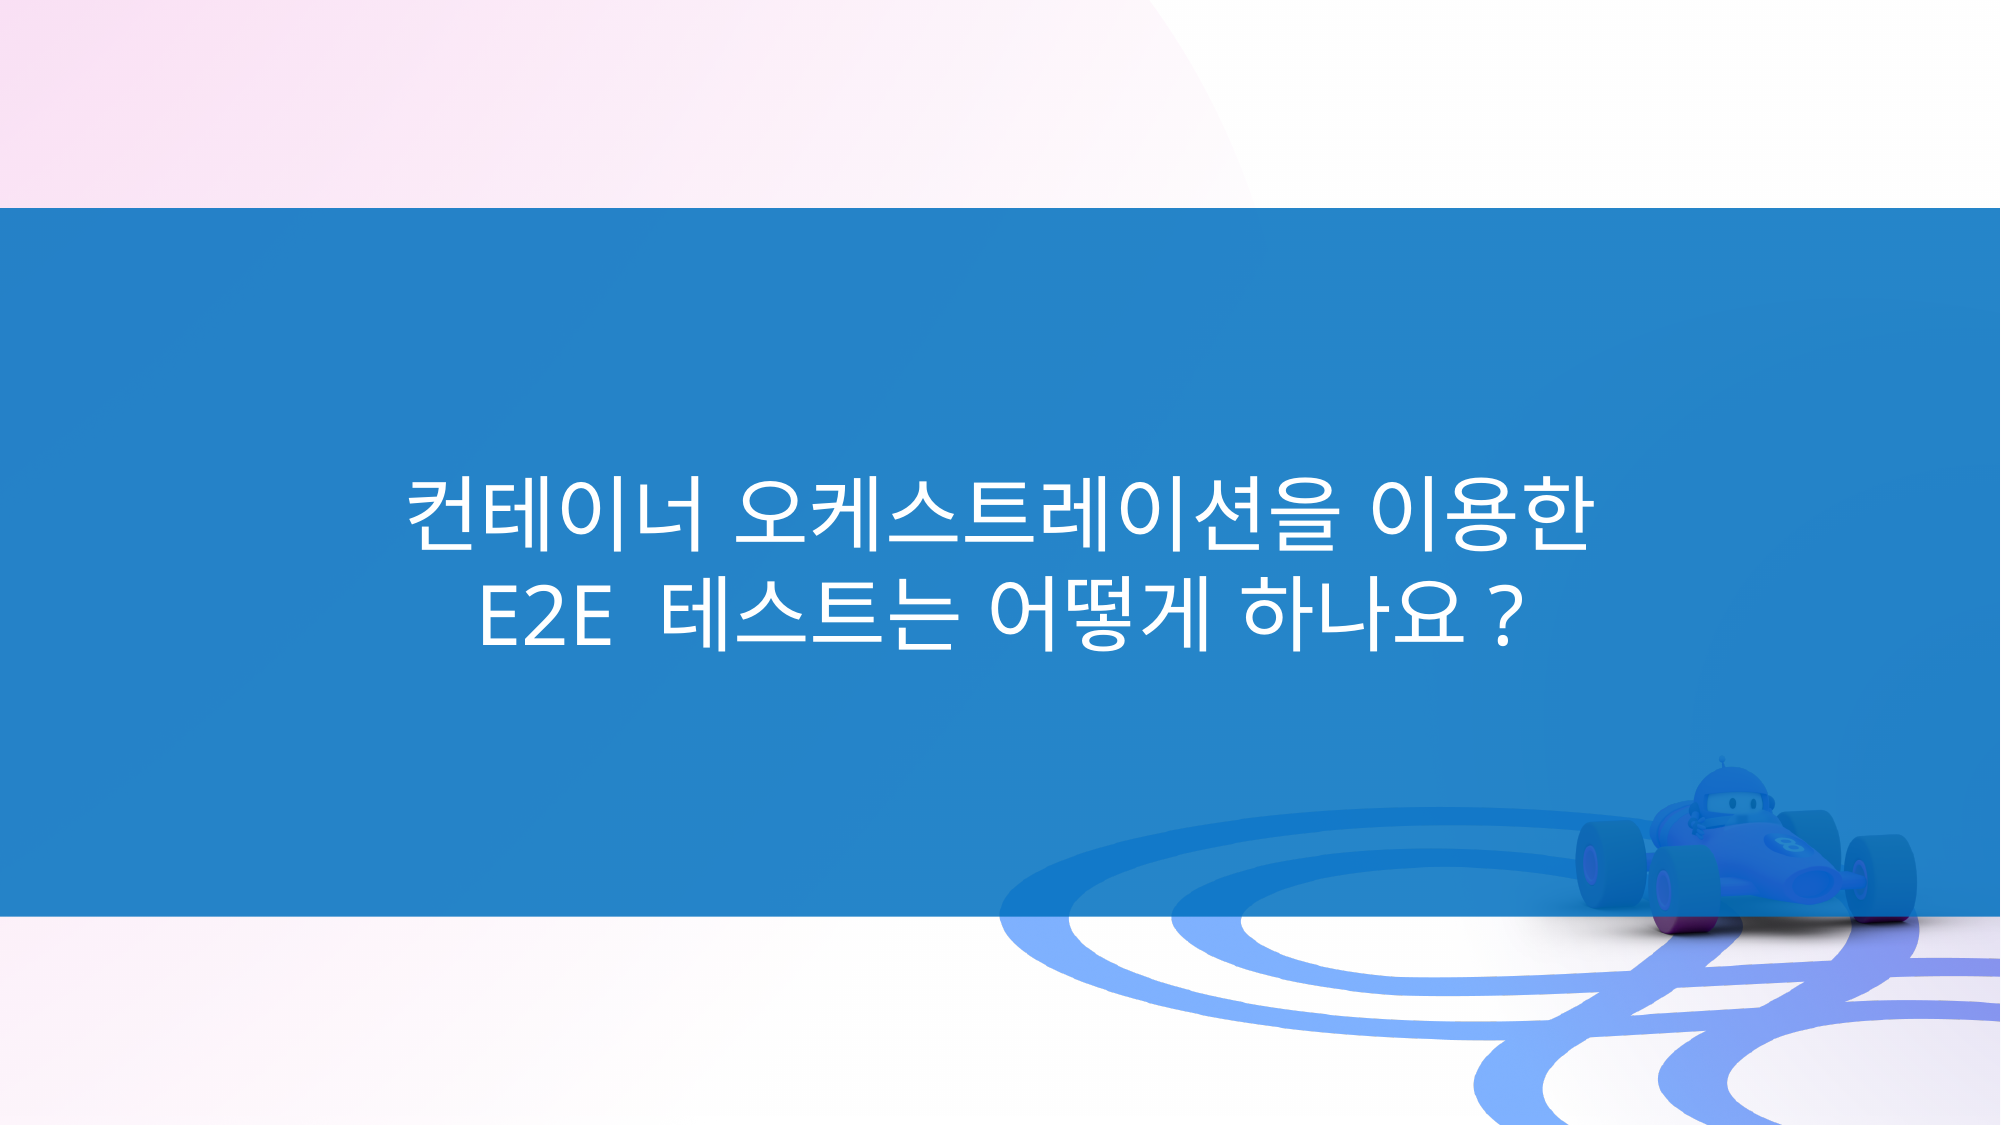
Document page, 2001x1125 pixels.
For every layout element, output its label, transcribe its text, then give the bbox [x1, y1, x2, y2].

picture [0, 0, 2001, 1125]
text_box 컨테이너 오케스트레이션을 이용한 E2E 테스트는 어떻게 하나요? [0, 207, 2000, 918]
